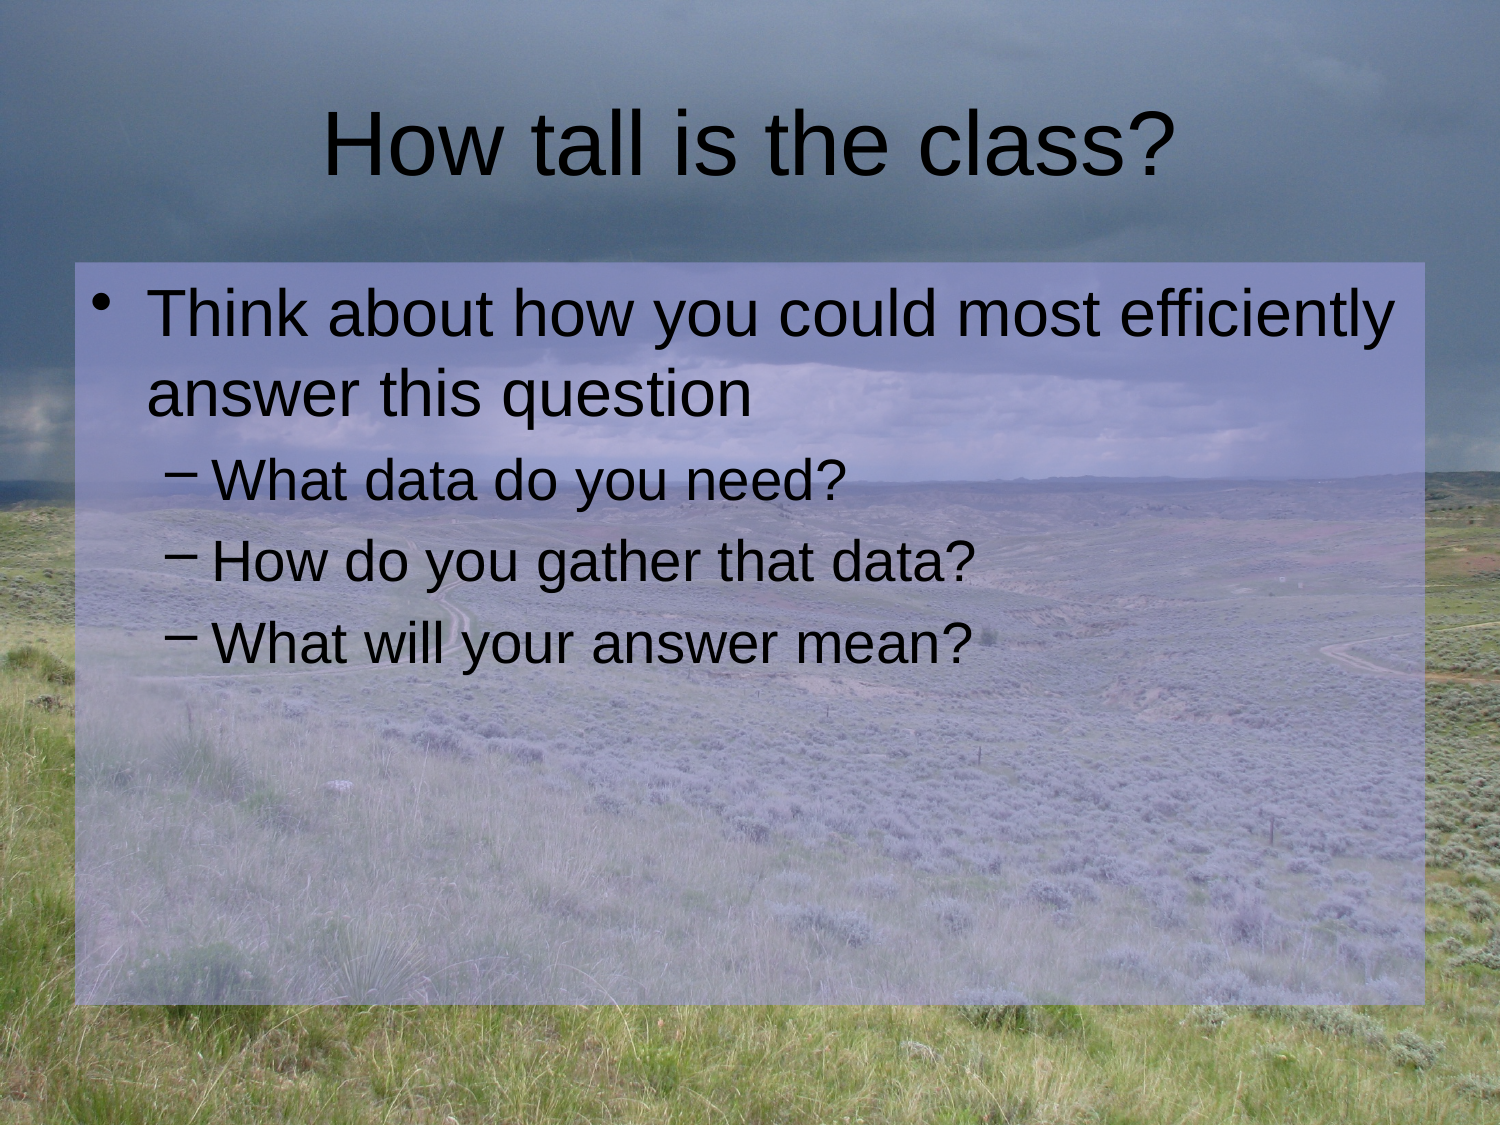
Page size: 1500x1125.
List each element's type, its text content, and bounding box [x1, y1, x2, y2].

list Think about how you could most efficiently answer this question What data do you need? How do you gather that data? What will your answer mean? [74, 262, 1426, 1006]
picture [0, 0, 1500, 1125]
title How tall is the class? [74, 44, 1426, 233]
